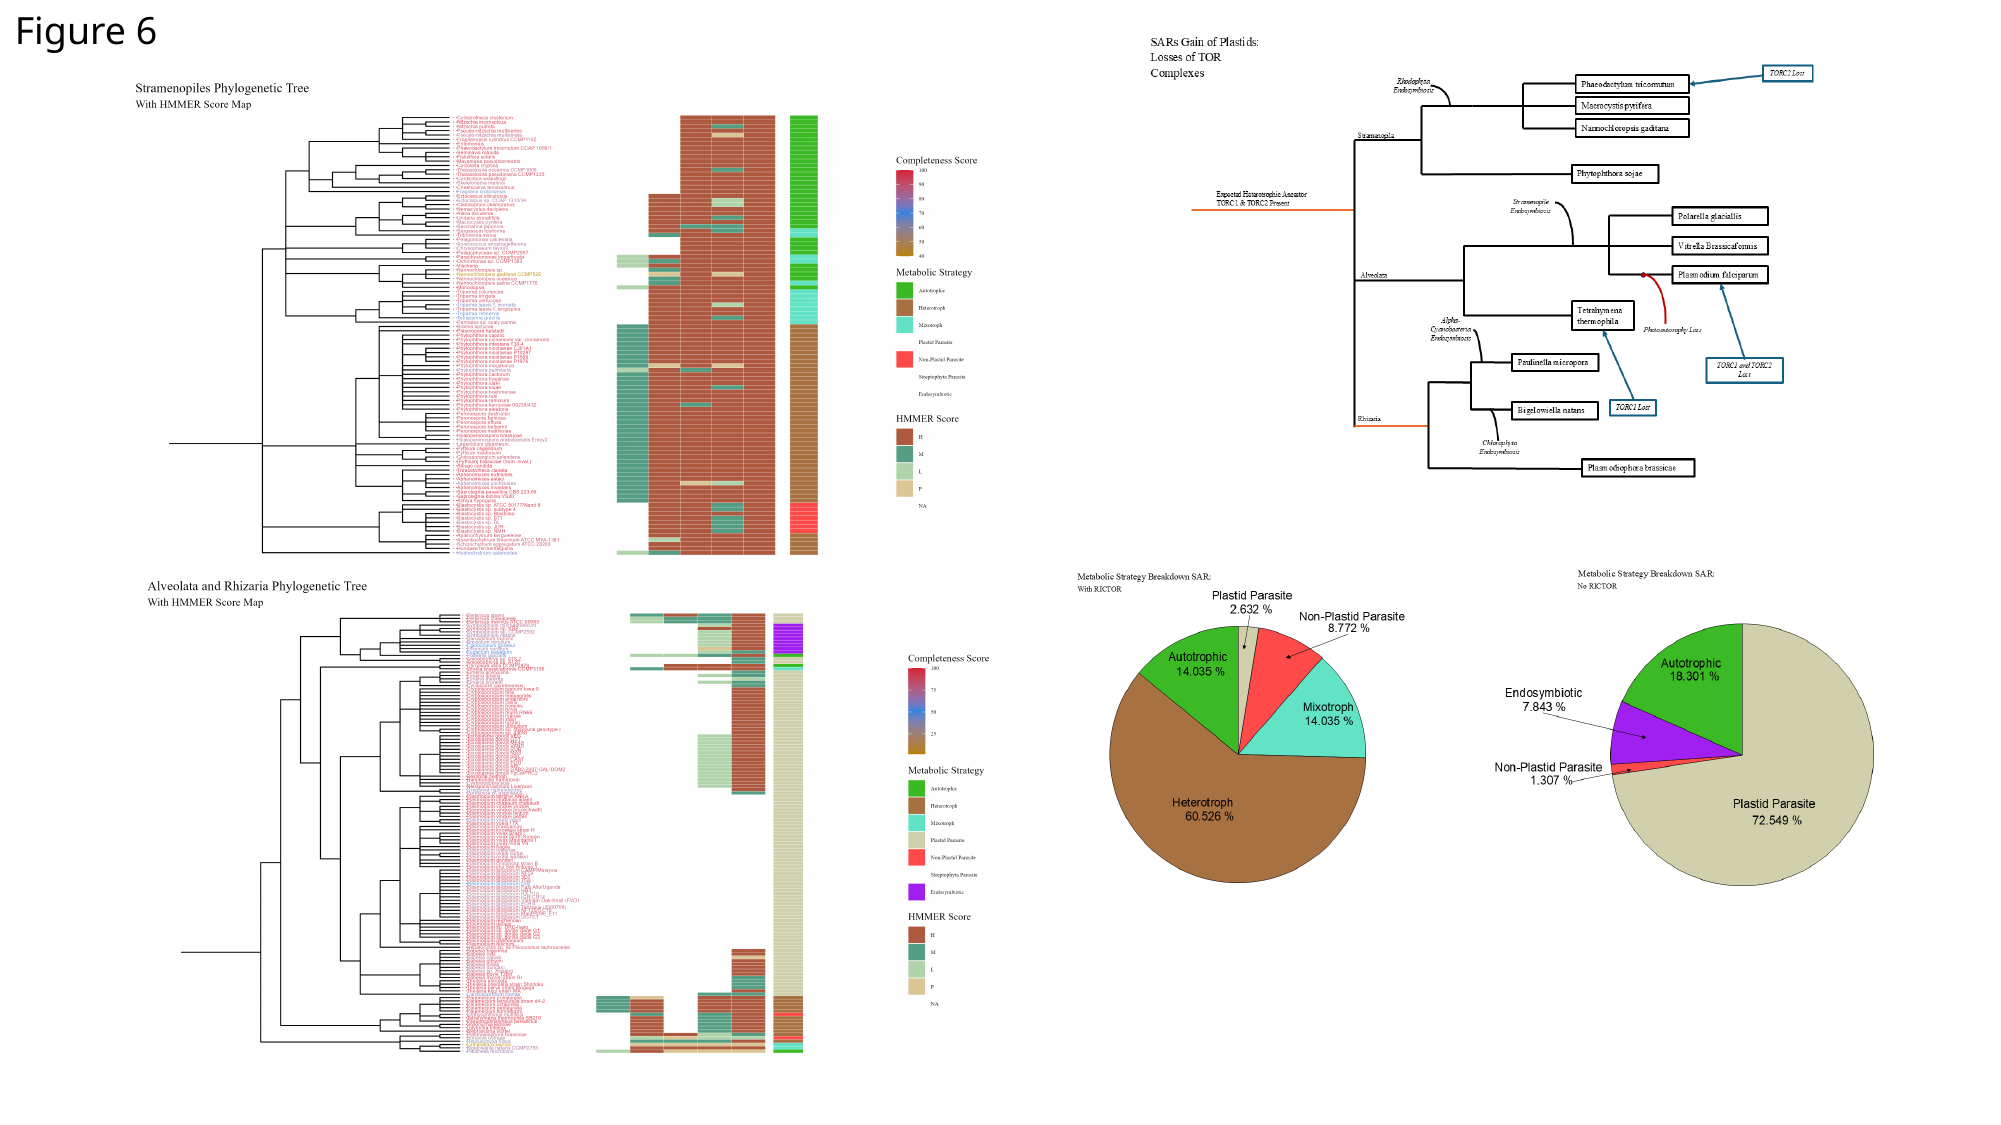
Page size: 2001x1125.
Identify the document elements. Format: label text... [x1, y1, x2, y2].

picture [1491, 554, 1992, 930]
picture [139, 554, 1481, 1062]
picture [1143, 29, 1953, 523]
picture [126, 78, 989, 563]
text_box Figure 6 [0, 0, 648, 60]
